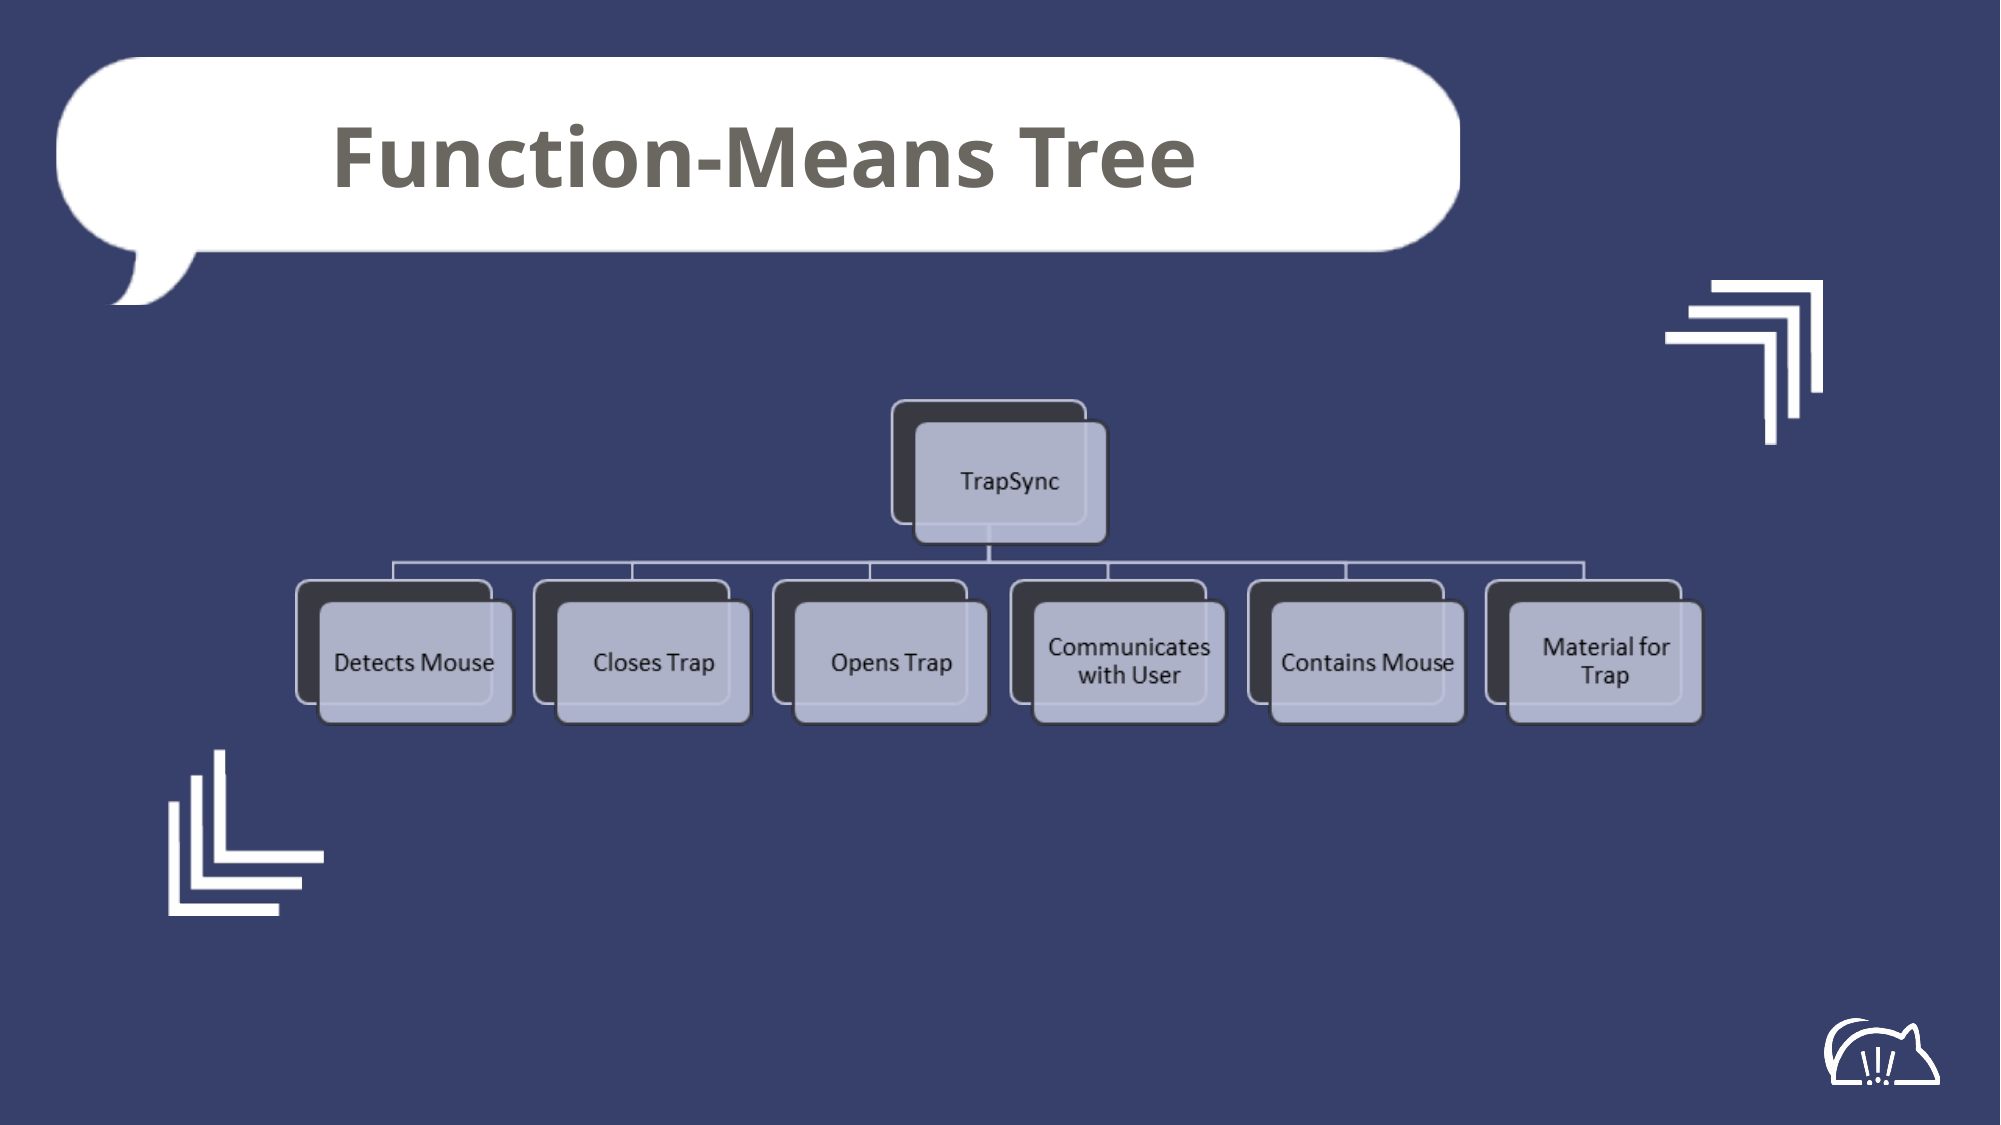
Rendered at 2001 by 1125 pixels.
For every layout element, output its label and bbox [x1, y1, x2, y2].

text_box [55, 56, 1461, 306]
picture [167, 151, 1824, 974]
picture [1823, 1018, 1941, 1086]
